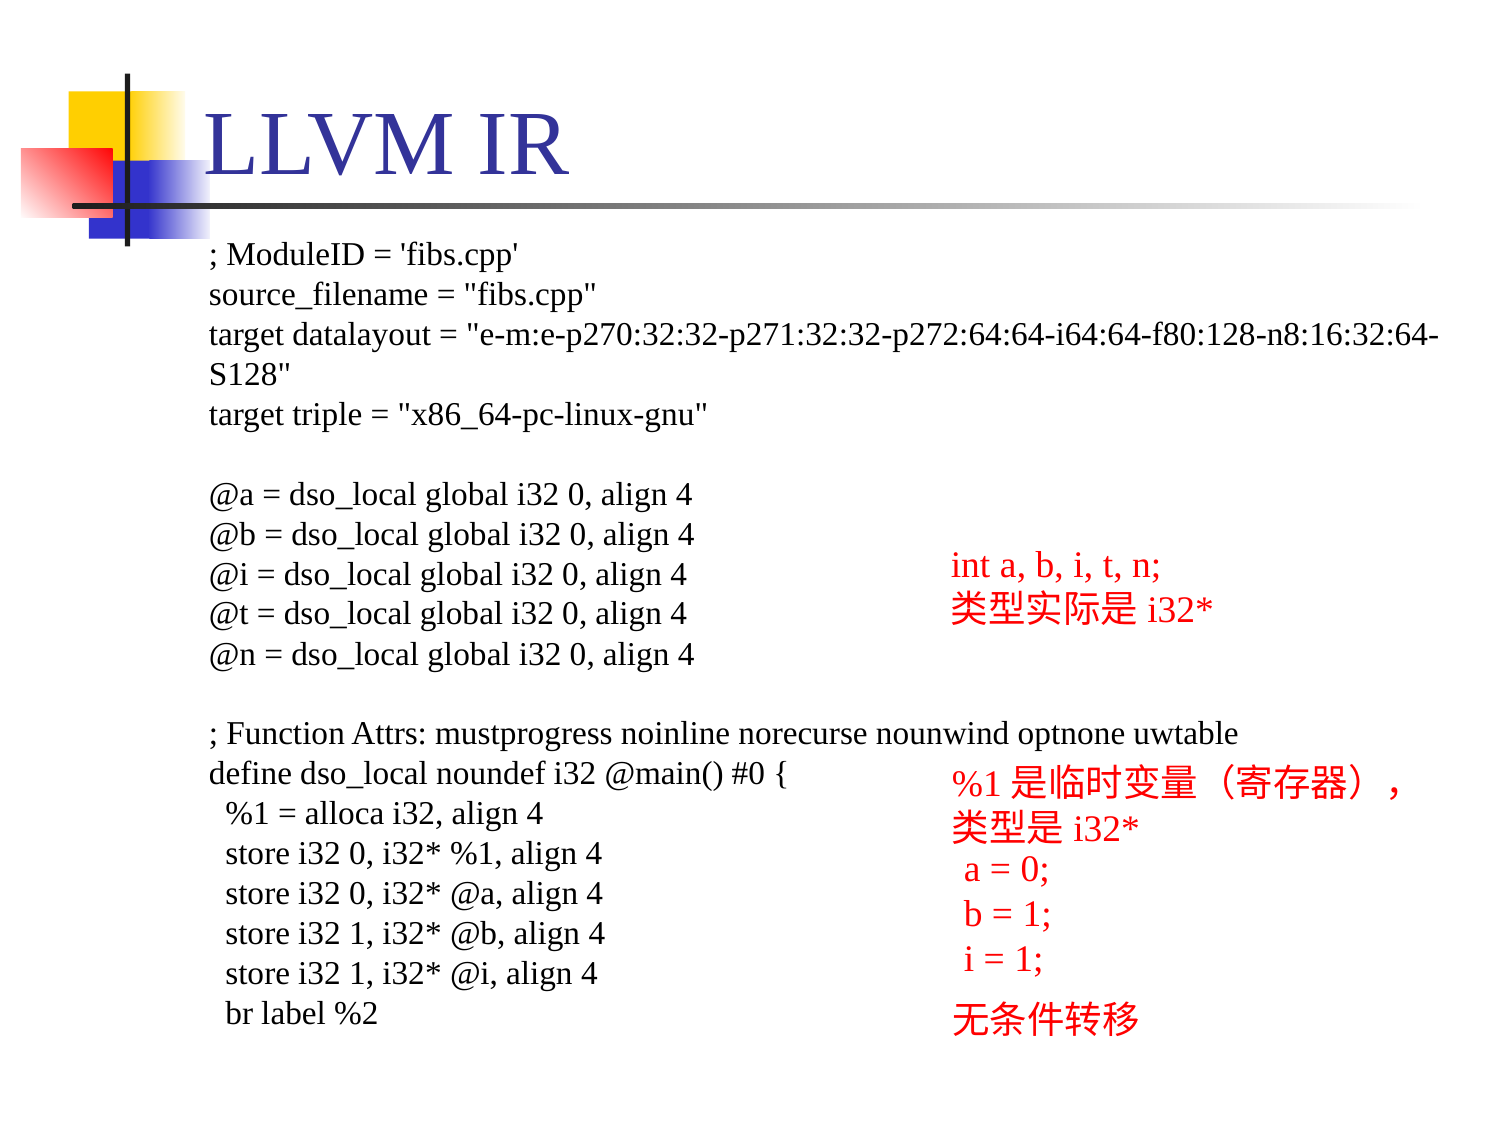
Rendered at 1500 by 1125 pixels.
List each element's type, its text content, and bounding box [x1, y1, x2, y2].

list ; ModuleID = 'fibs.cpp' source_filename = "fibs.cpp" target datalayout = "e-m:e-p270:32:32-p271:32:32-p272:64:64-i64:64-f80:128-n8:16:32:64-S128" target triple = "x86_64-pc-linux-gnu" @a = dso_local global i32 0, align 4 @b = dso_local global i32 0, align 4 @i = dso_local global i32 0, align 4 @t = dso_local global i32 0, align 4 @n = dso_local global i32 0, align 4 ; Function Attrs: mustprogress noinline norecurse nounwind optnone uwtable define dso_local noundef i32 @main() #0 { %1 = alloca i32, align 4 store i32 0, i32* %1, align 4 store i32 0, i32* @a, align 4 store i32 1, i32* @b, align 4 store i32 1, i32* @i, align 4 br label %2 [193, 224, 1469, 1125]
text_box 无条件转移 [937, 988, 1155, 1049]
title LLVM IR [188, 12, 1468, 200]
text_box int a, b, i, t, n; 类型实际是i32* [936, 532, 1229, 637]
text_box %1是临时变量（寄存器）， 类型是i32* [937, 751, 1439, 857]
text_box a = 0; b = 1; i = 1; [939, 837, 1067, 987]
